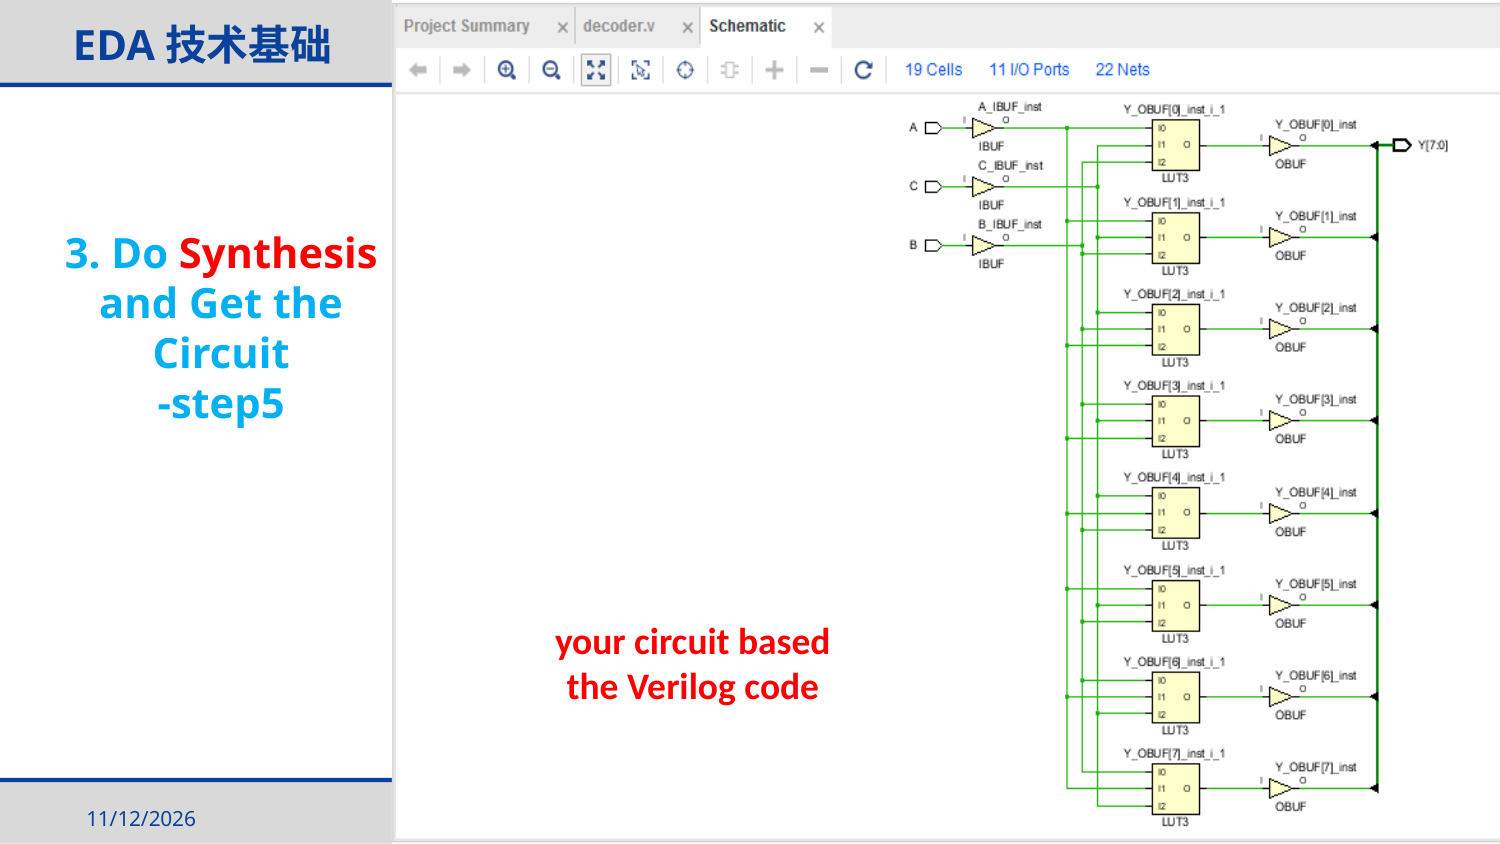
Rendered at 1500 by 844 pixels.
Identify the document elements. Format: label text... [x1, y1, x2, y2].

text_box 3. Do Synthesis and Get the Circuit -step5 [43, 169, 386, 483]
text_box EDA技术基础 [58, 11, 386, 88]
picture [391, 0, 1500, 844]
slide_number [75, 797, 386, 843]
